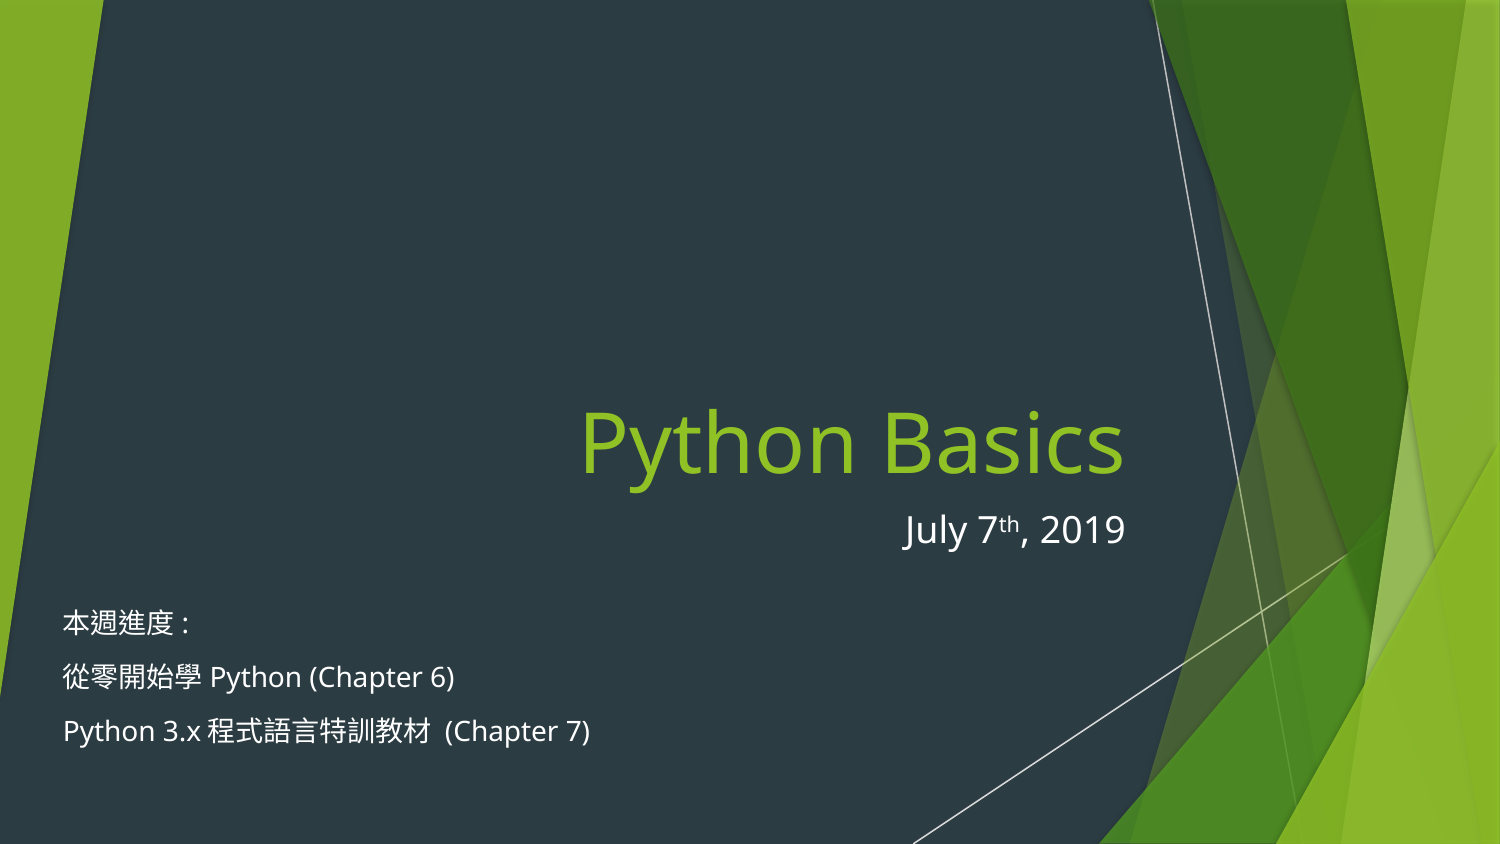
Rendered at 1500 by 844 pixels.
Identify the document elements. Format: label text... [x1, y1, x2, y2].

title Python Basics [185, 295, 1141, 498]
text_box 本週進度: 從零開始學Python (Chapter 6) Python 3.x程式語言特訓教材 (Chapter 7) [51, 599, 1110, 803]
subtitle July 7th, 2019 [185, 498, 1141, 634]
